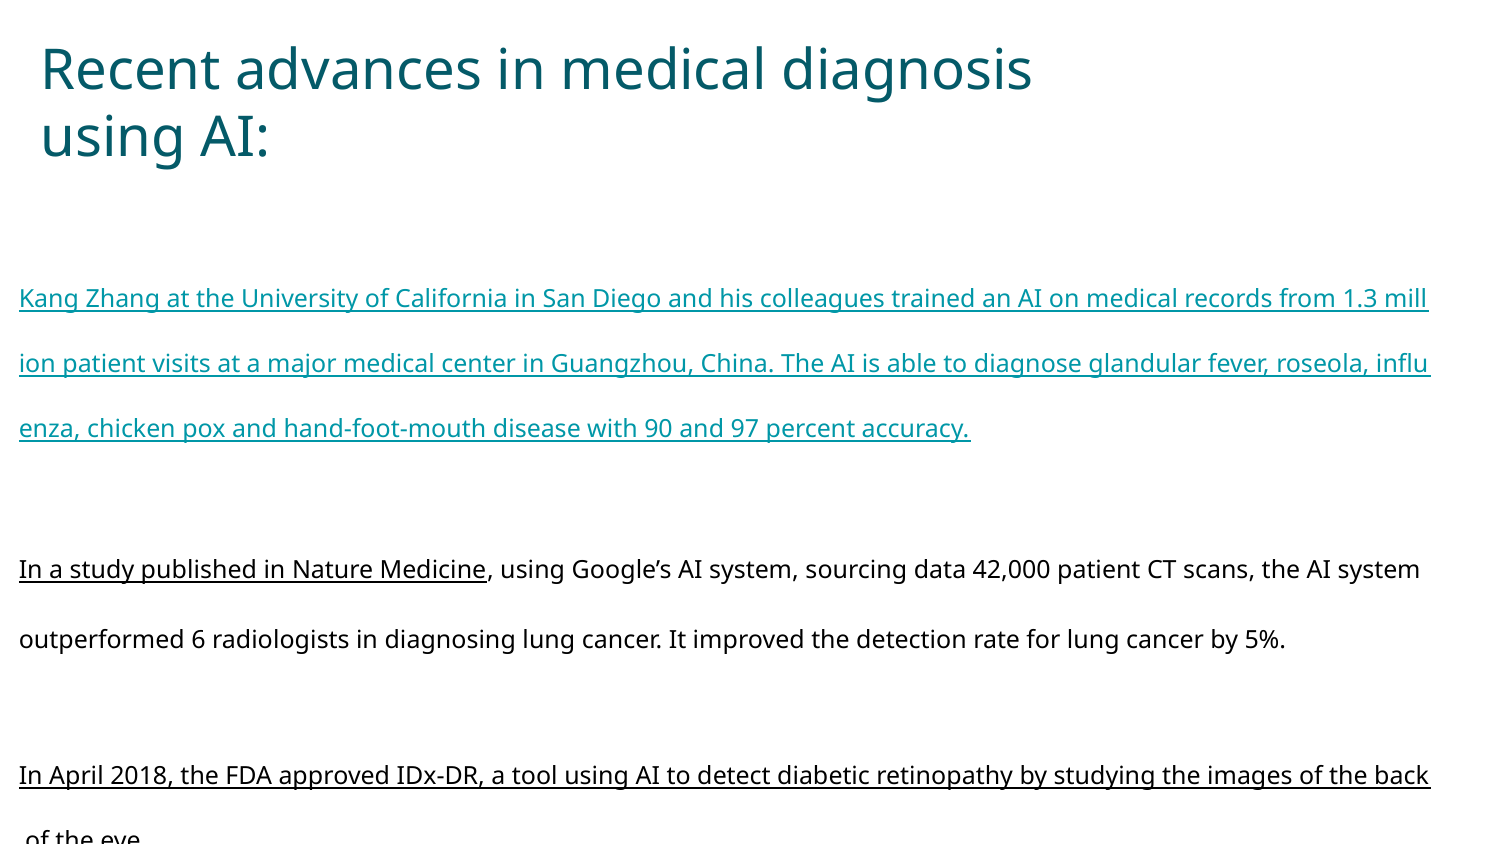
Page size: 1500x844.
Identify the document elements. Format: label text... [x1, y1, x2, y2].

text_box Kang Zhang at the University of California in San Diego and his colleagues trained an AI on medical records from 1.3 million patient visits at a major medical center in Guangzhou, China. The AI is able to diagnose glandular fever, roseola, influenza, chicken pox and hand-foot-mouth disease with 90 and 97 percent accuracy. In a study published in Nature Medicine, using Google’s AI system, sourcing data 42,000 patient CT scans, the AI system outperformed 6 radiologists in diagnosing lung cancer. It improved the detection rate for lung cancer by 5%. In April 2018, the FDA approved IDx-DR, a tool using AI to detect diabetic retinopathy by studying the images of the back of the eye. In the clinical study that led to the approval, the system detected diabetic retinopathy correctly 89.5% of the time. It’s the first tool of its kind that can be used for diagnosis without a doctor’s intervention. [3, 128, 1448, 835]
text_box Recent advances in medical diagnosis using AI: [25, 18, 1208, 100]
